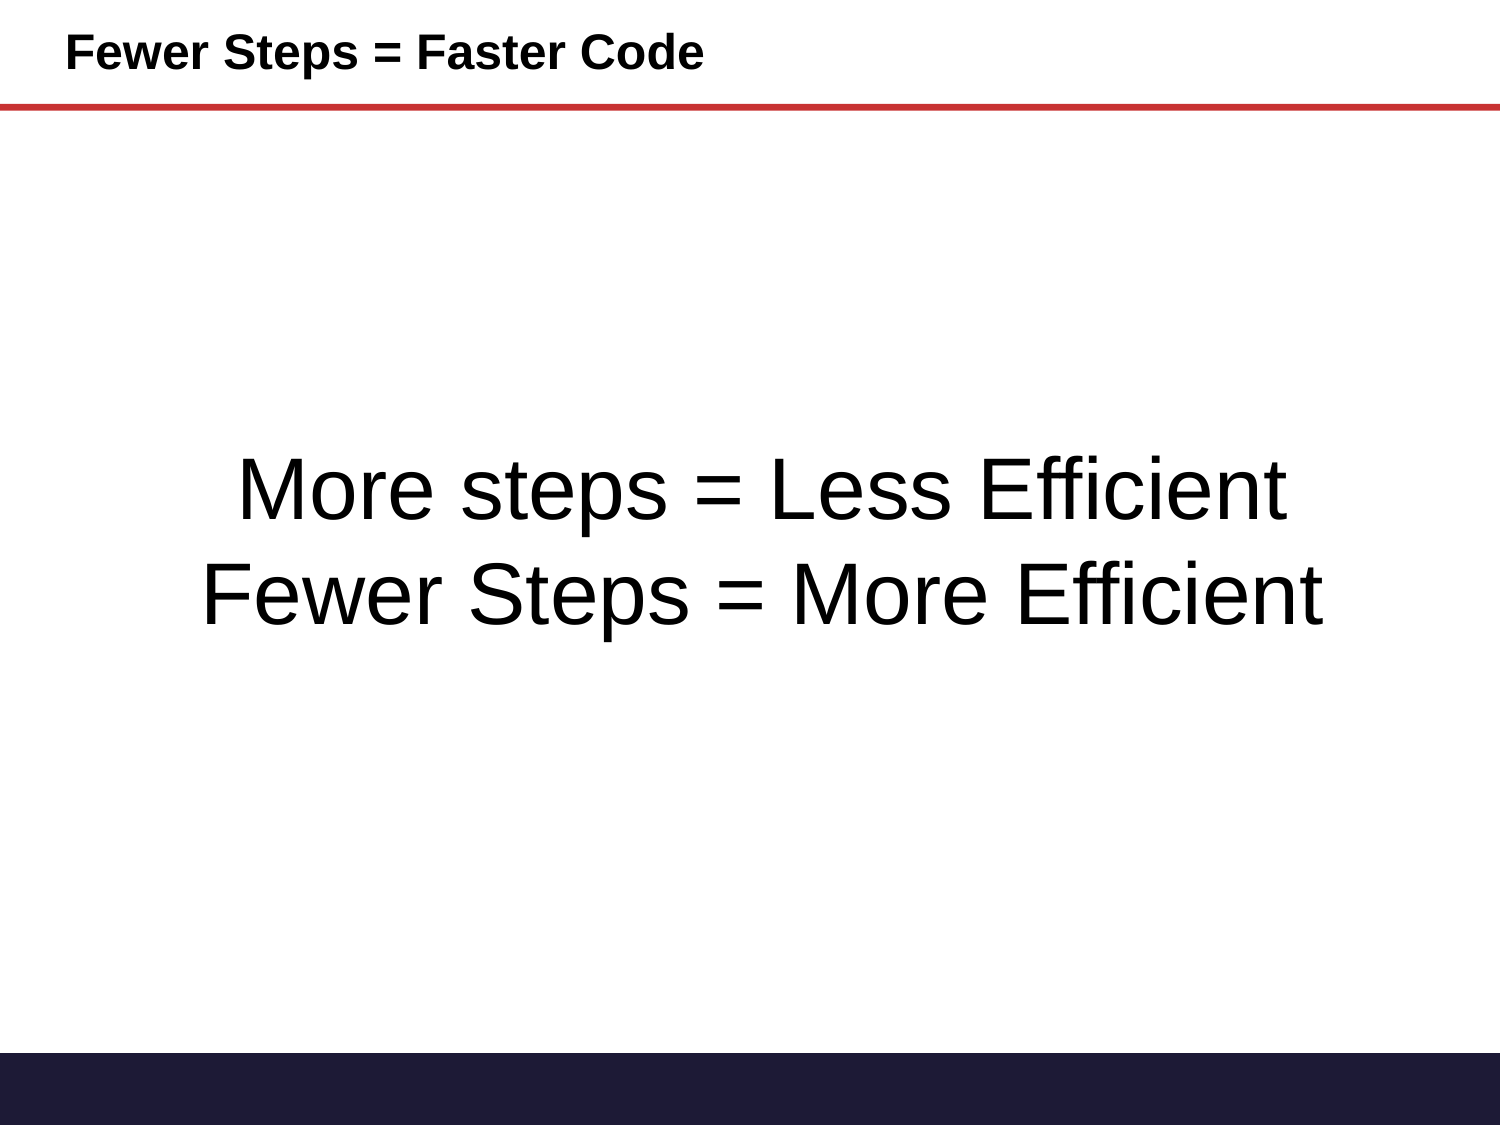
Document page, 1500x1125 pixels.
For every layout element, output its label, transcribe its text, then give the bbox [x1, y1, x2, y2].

text_box More steps = Less Efficient Fewer Steps = More Efficient [50, 425, 1475, 650]
text_box Fewer Steps = Faster Code [49, 0, 1425, 108]
